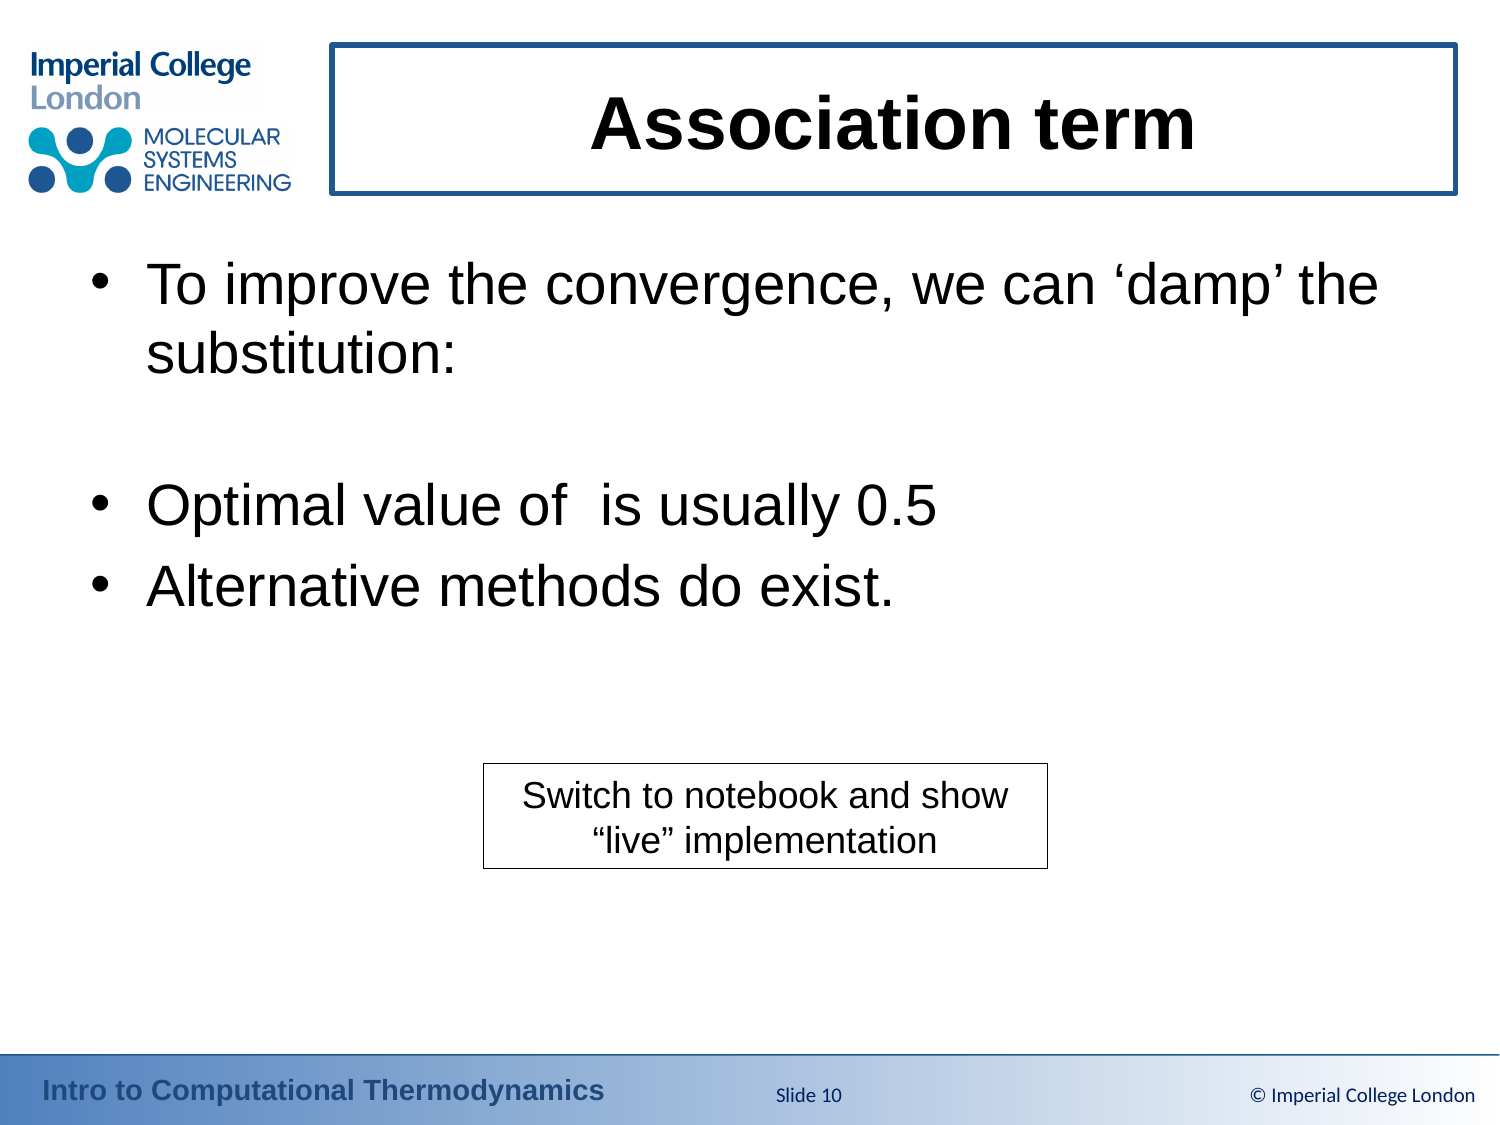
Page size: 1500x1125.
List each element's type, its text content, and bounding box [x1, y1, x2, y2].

picture [27, 125, 293, 194]
slide_number Slide 10 [667, 1073, 952, 1115]
footer © Imperial College London [1234, 1073, 1495, 1115]
text_box Switch to notebook and show “live” implementation [483, 763, 1048, 869]
picture [27, 45, 265, 113]
title Association term [329, 42, 1458, 196]
